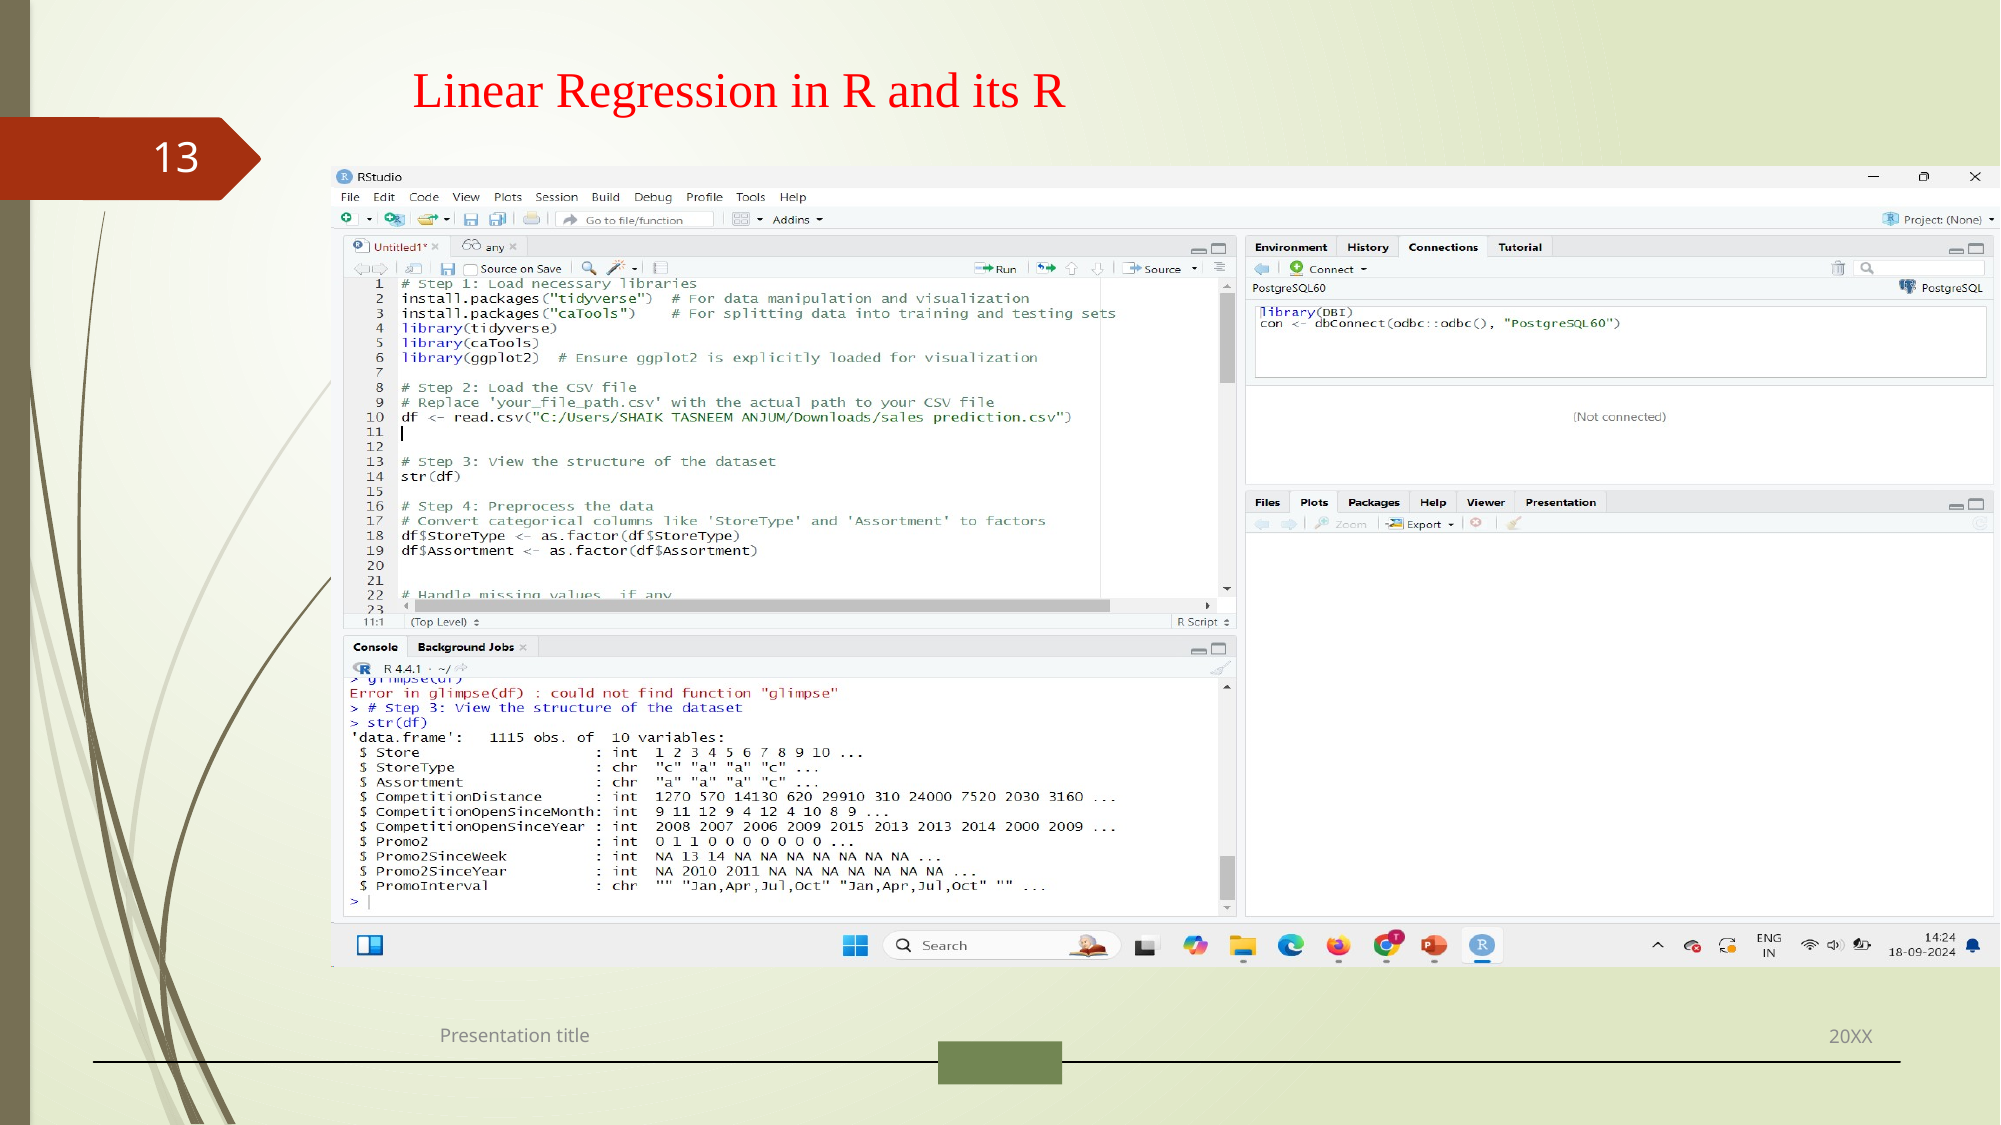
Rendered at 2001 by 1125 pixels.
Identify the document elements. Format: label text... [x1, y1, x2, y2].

picture [331, 165, 2000, 967]
footer Presentation title [424, 1006, 1675, 1067]
slide_number 20XX [1699, 1005, 1888, 1067]
slide_number 13 [87, 129, 216, 190]
text_box Linear Regression in R and its R [397, 50, 1085, 126]
